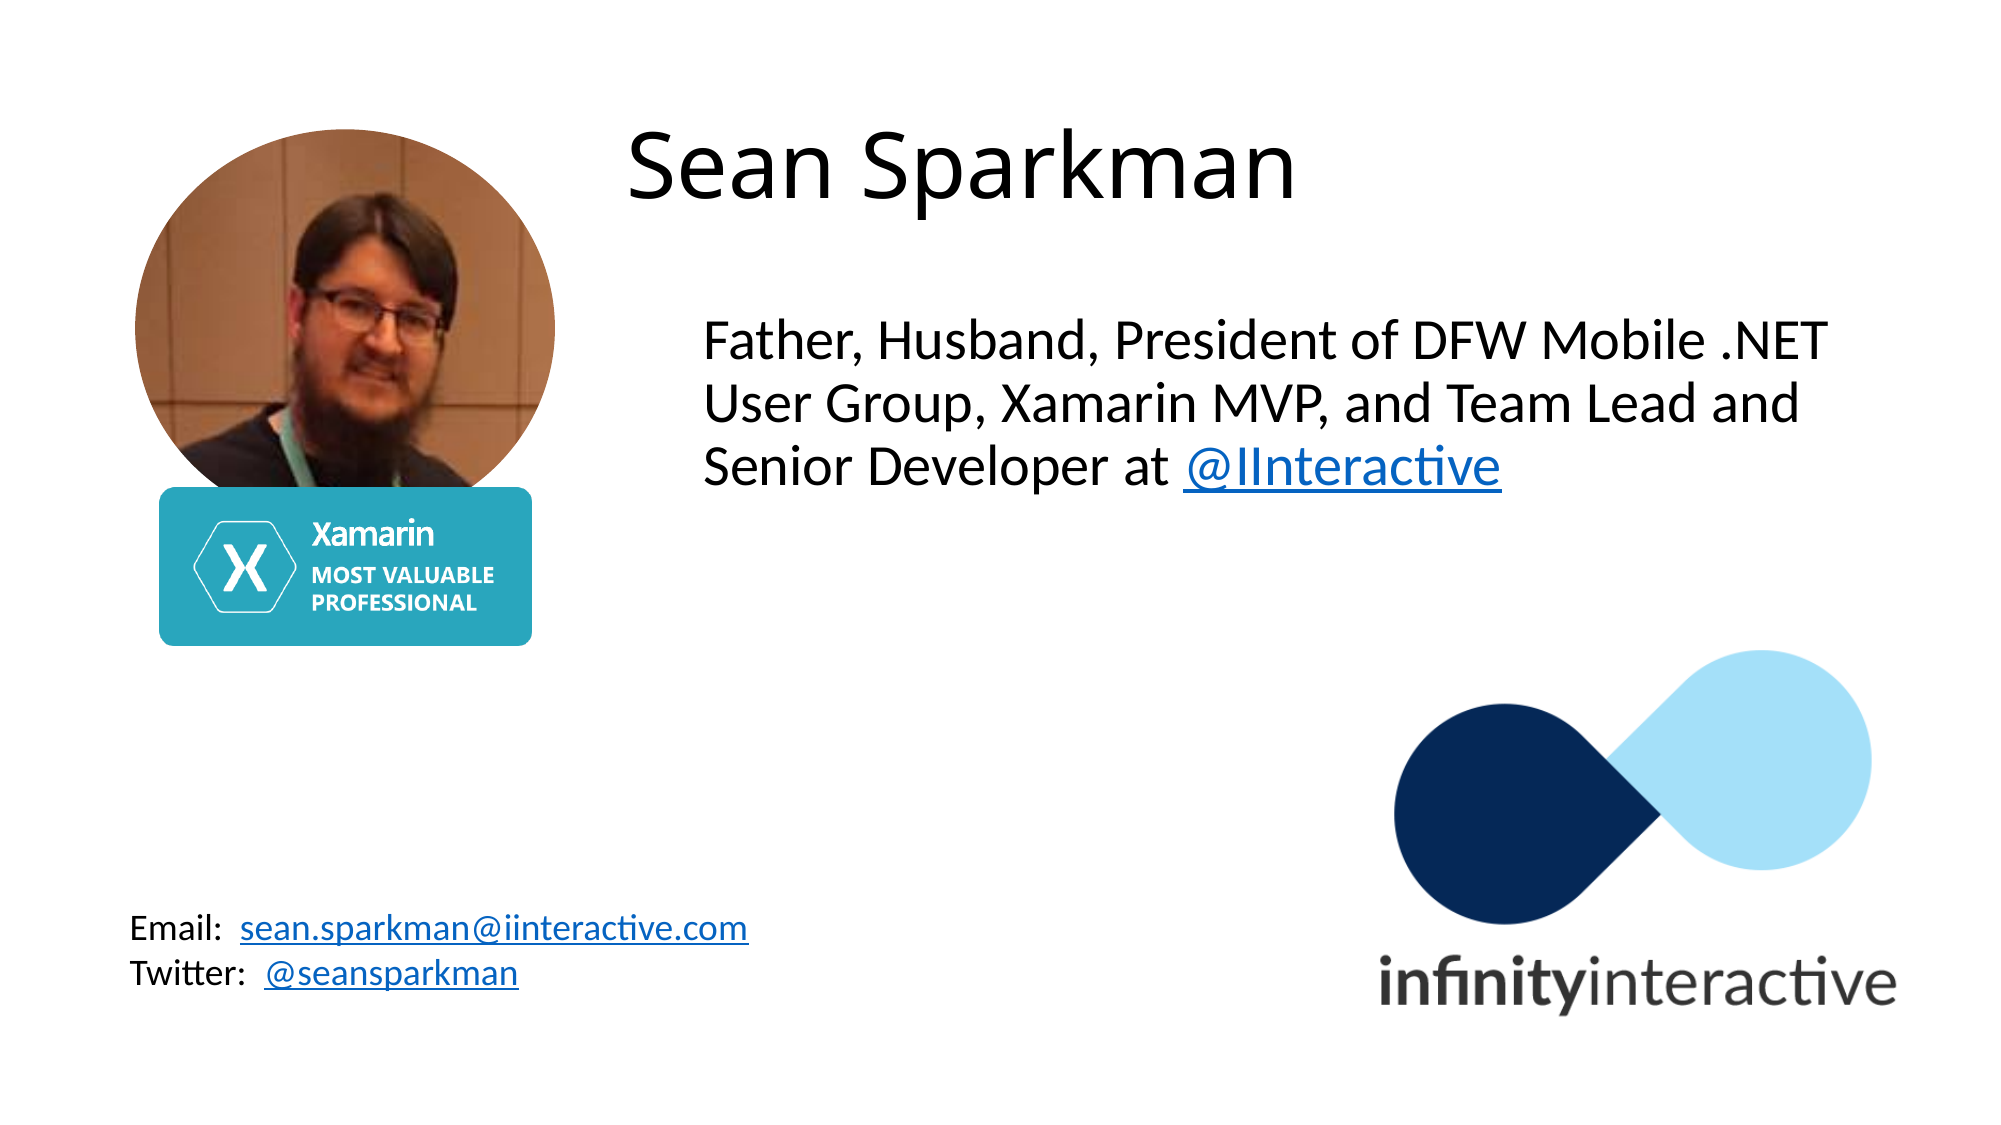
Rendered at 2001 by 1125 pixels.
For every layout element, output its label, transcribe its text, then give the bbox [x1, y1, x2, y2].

picture [135, 129, 555, 646]
text_box Email: sean.sparkman@iinteractive.com Twitter: @seansparkman [114, 895, 764, 1045]
list Father, Husband, President of DFW Mobile .NET User Group, Xamarin MVP, and Team Lead and Senior Developer at @IInteractive [688, 301, 1964, 630]
title Sean Sparkman [611, 59, 1863, 278]
picture [1374, 568, 1908, 1102]
